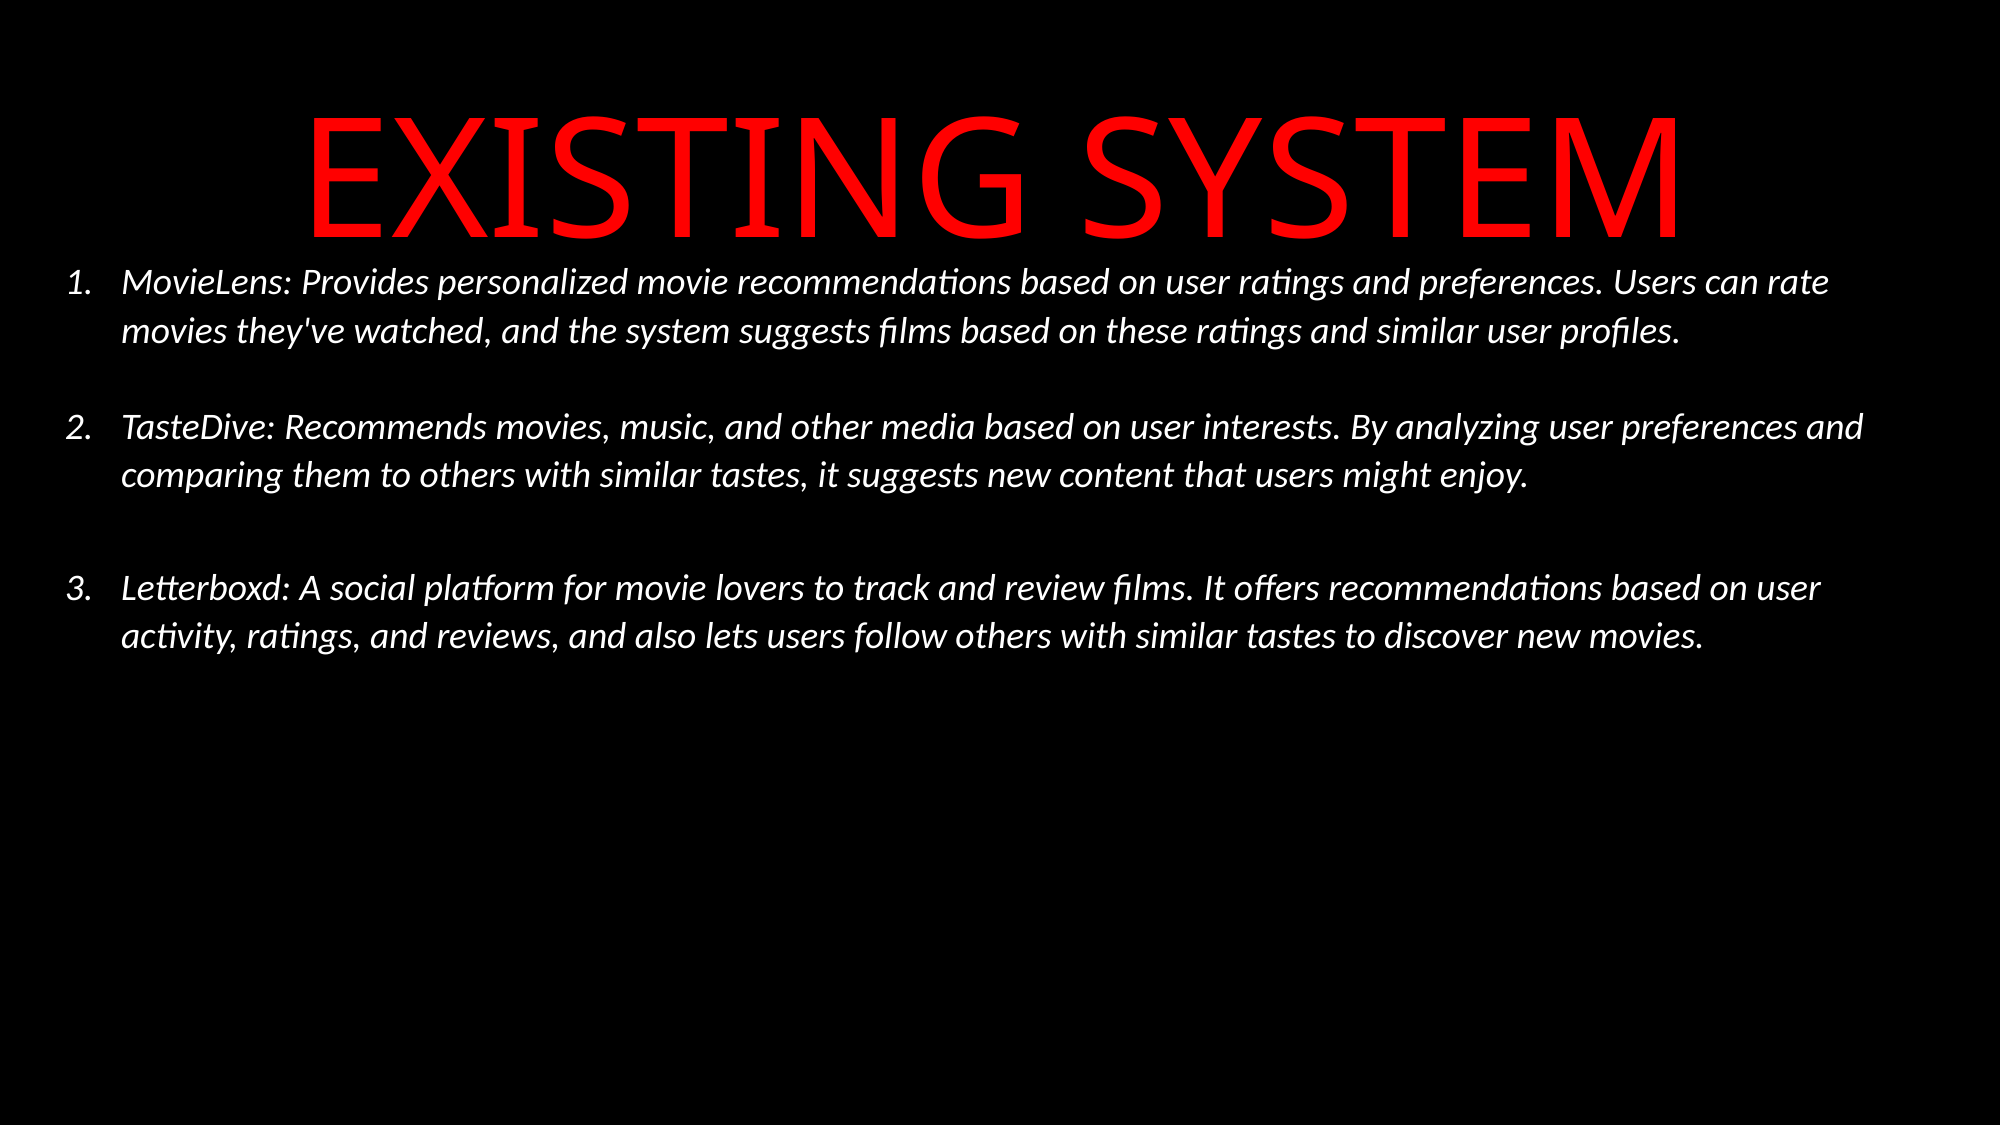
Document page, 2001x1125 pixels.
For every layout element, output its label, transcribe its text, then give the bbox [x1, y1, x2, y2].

text_box MovieLens: Provides personalized movie recommendations based on user ratings and preferences. Users can rate movies they've watched, and the system suggests films based on these ratings and similar user profiles. TasteDive: Recommends movies, music, and other media based on user interests. By analyzing user preferences and comparing them to others with similar tastes, it suggests new content that users might enjoy. Letterboxd: A social platform for movie lovers to track and review films. It offers recommendations based on user activity, ratings, and reviews, and also lets users follow others with similar tastes to discover new movies. [50, 246, 1949, 726]
text_box EXISTING SYSTEM [99, 63, 1891, 246]
